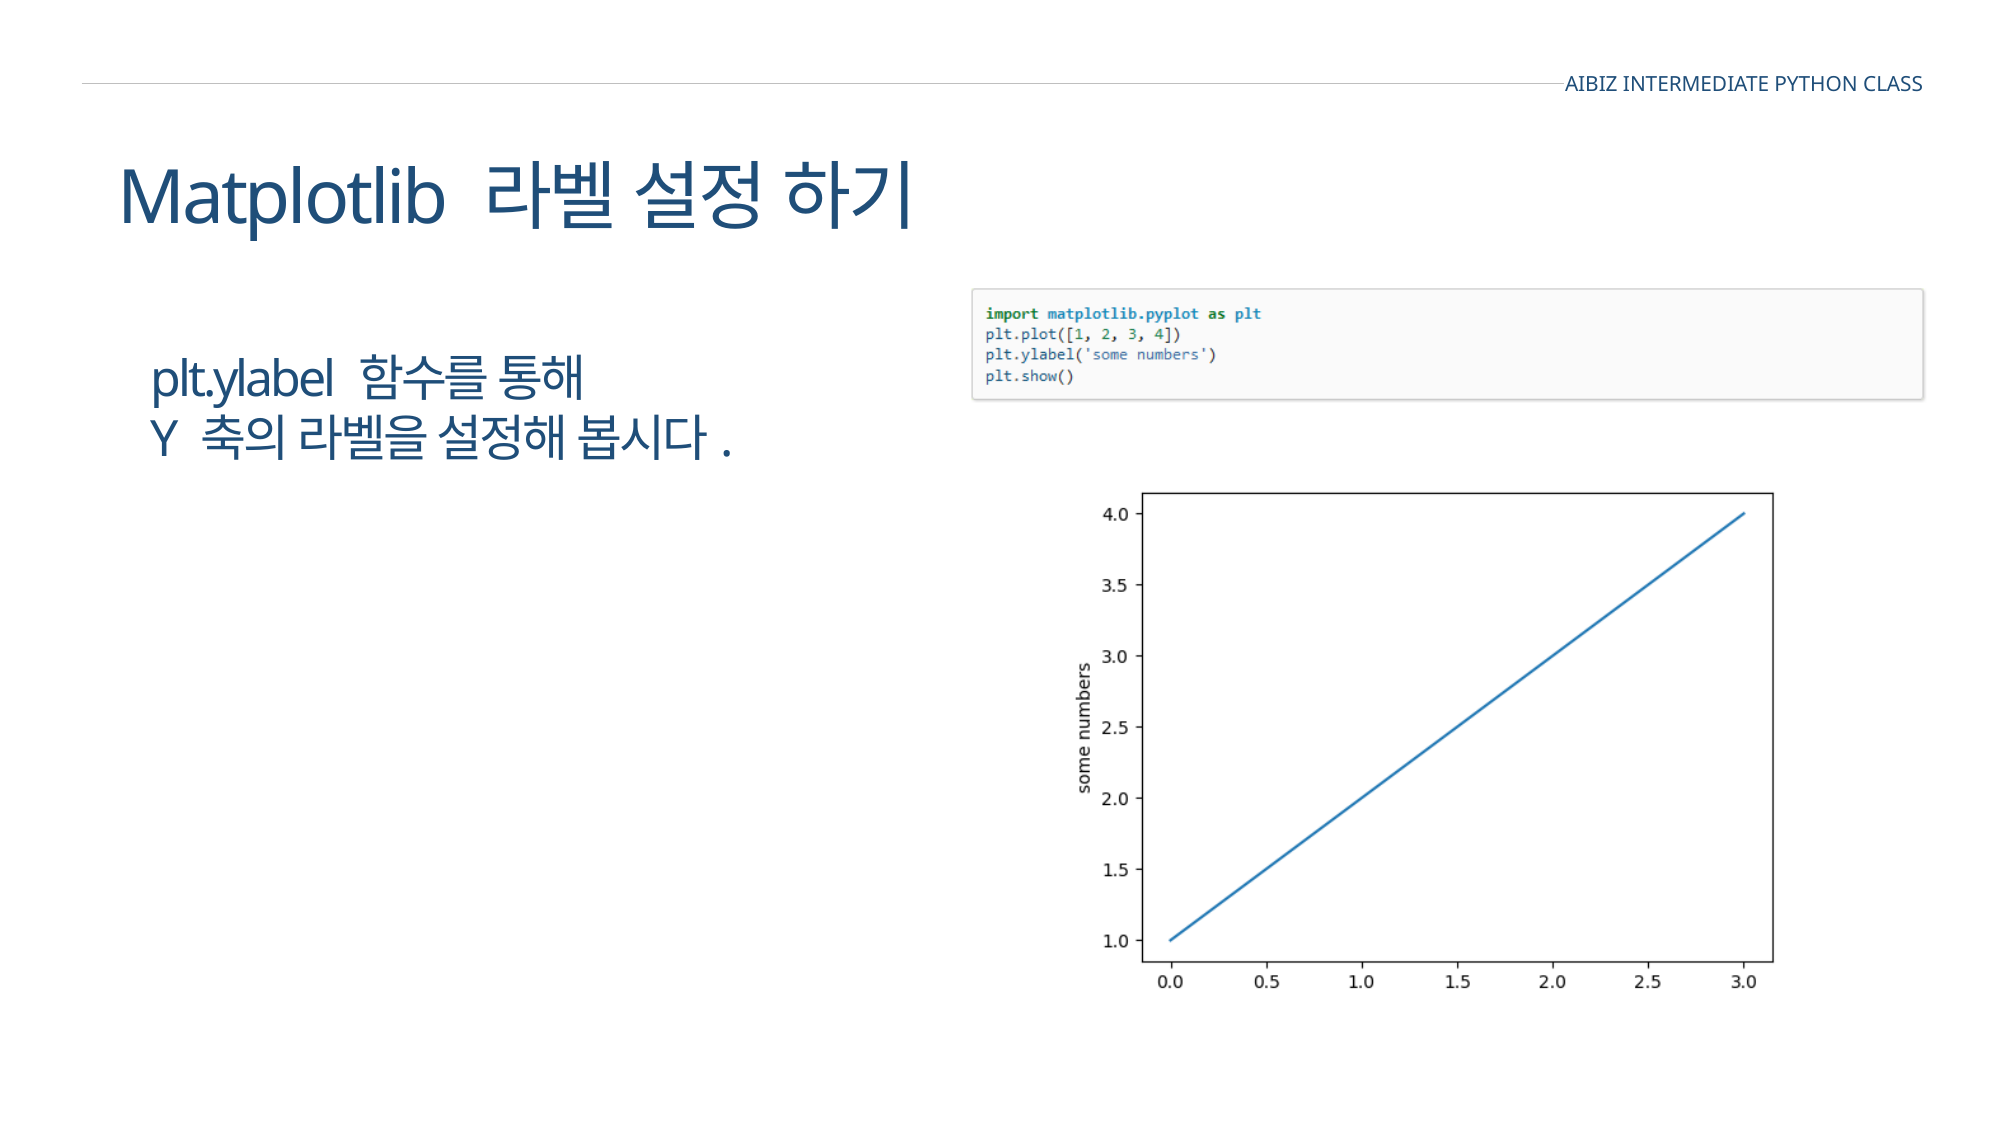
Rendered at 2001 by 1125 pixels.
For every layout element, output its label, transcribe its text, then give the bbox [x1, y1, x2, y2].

picture [964, 277, 1934, 1011]
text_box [81, 63, 1939, 104]
text_box plt.ylabel 함수를 통해 Y 축의 라벨을 설정해 봅시다. [136, 338, 766, 474]
text_box Matplotlib 라벨 설정 하기 [102, 140, 933, 246]
